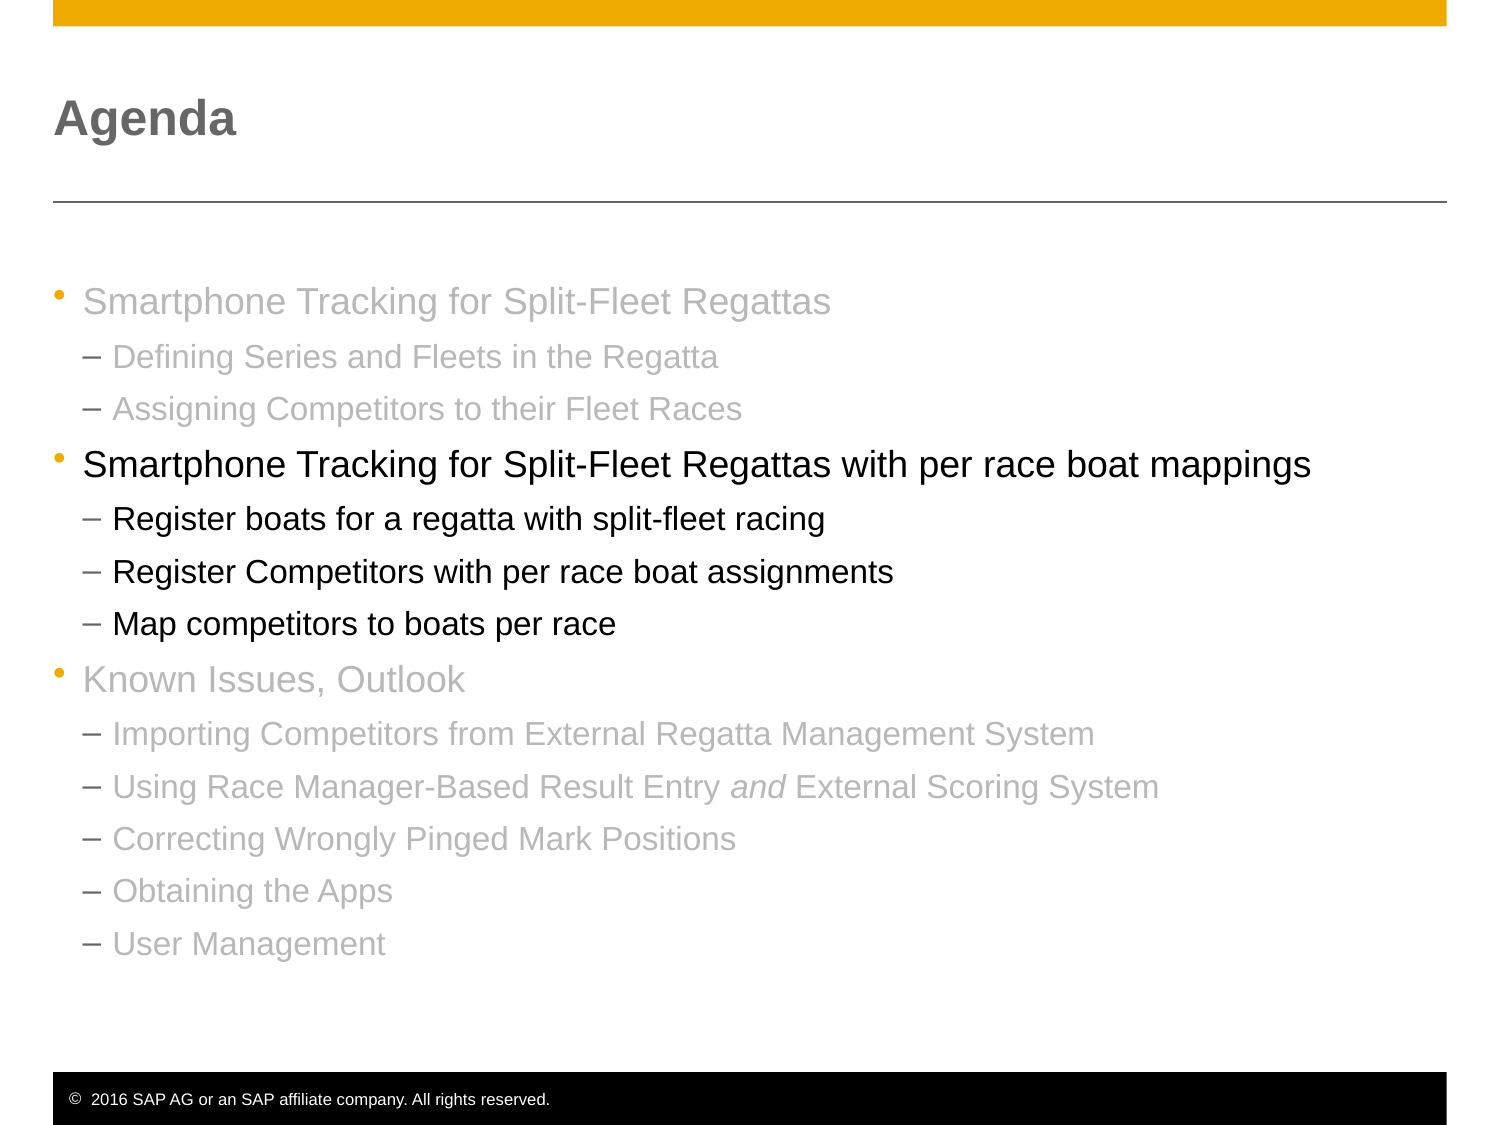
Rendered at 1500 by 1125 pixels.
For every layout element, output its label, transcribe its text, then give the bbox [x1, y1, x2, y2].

title Agenda [53, 53, 1447, 178]
list Smartphone Tracking for Split-Fleet Regattas Defining Series and Fleets in the Regatta Assigning Competitors to their Fleet Races Smartphone Tracking for Split-Fleet Regattas with per race boat mappings Register boats for a regatta with split-fleet racing Register Competitors with per race boat assignments Map competitors to boats per race Known Issues, Outlook Importing Competitors from External Regatta Management System Using Race Manager-Based Result Entry and External Scoring System Correcting Wrongly Pinged Mark Positions Obtaining the Apps User Management [53, 277, 1447, 967]
